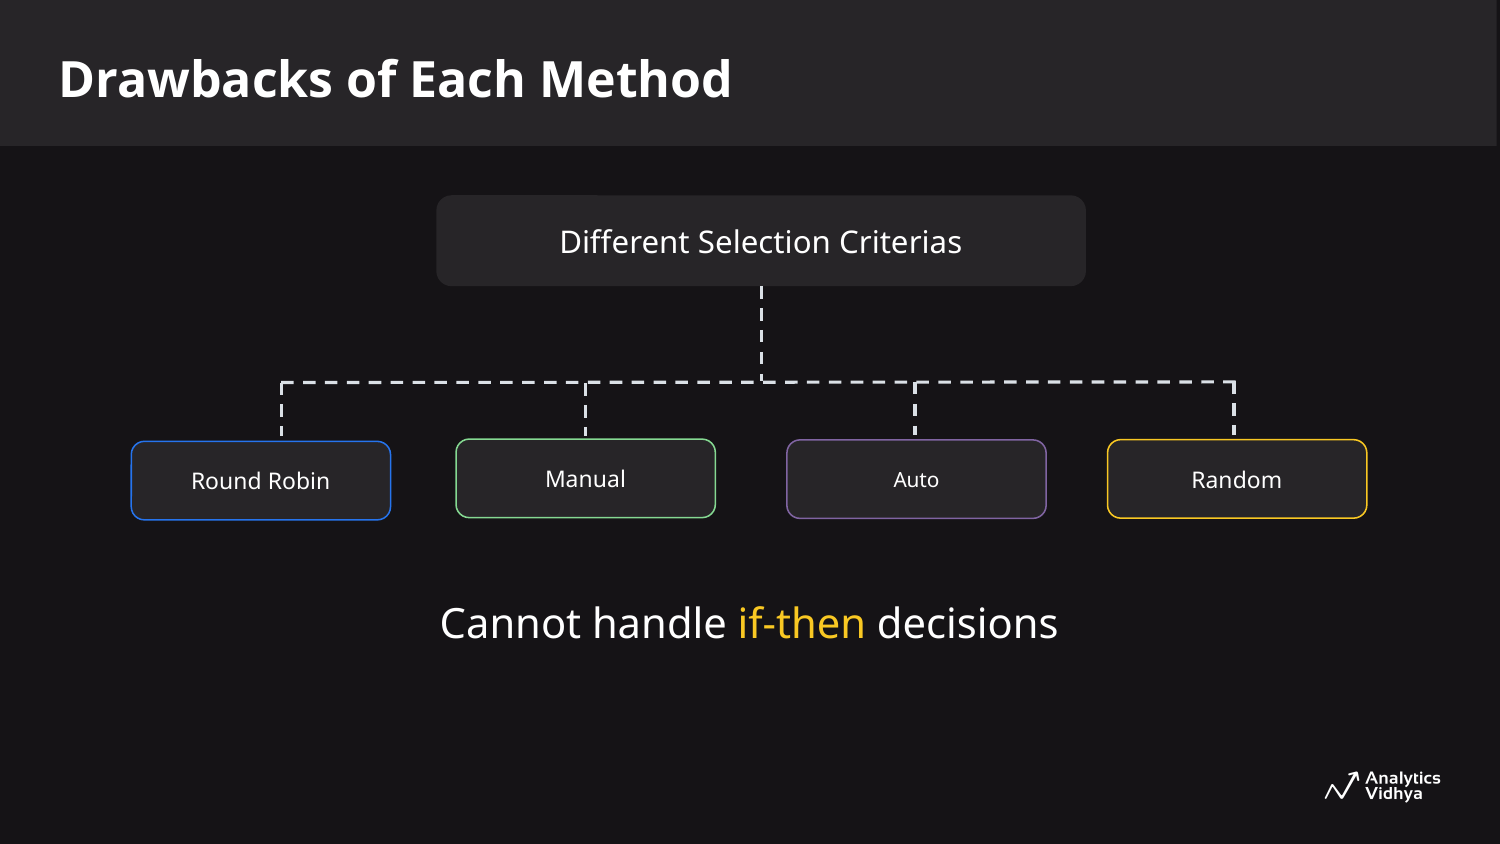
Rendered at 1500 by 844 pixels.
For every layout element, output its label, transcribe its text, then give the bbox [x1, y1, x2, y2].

text_box Manual [456, 439, 716, 518]
picture [1320, 769, 1445, 805]
text_box Drawbacks of Each Method [43, 32, 1434, 119]
text_box [0, 0, 1497, 146]
text_box Cannot handle if-then decisions [93, 582, 1405, 669]
text_box Auto [786, 439, 1047, 519]
text_box Round Robin [131, 441, 391, 520]
text_box Different Selection Criterias [436, 195, 1086, 287]
text_box Random [1107, 439, 1367, 519]
